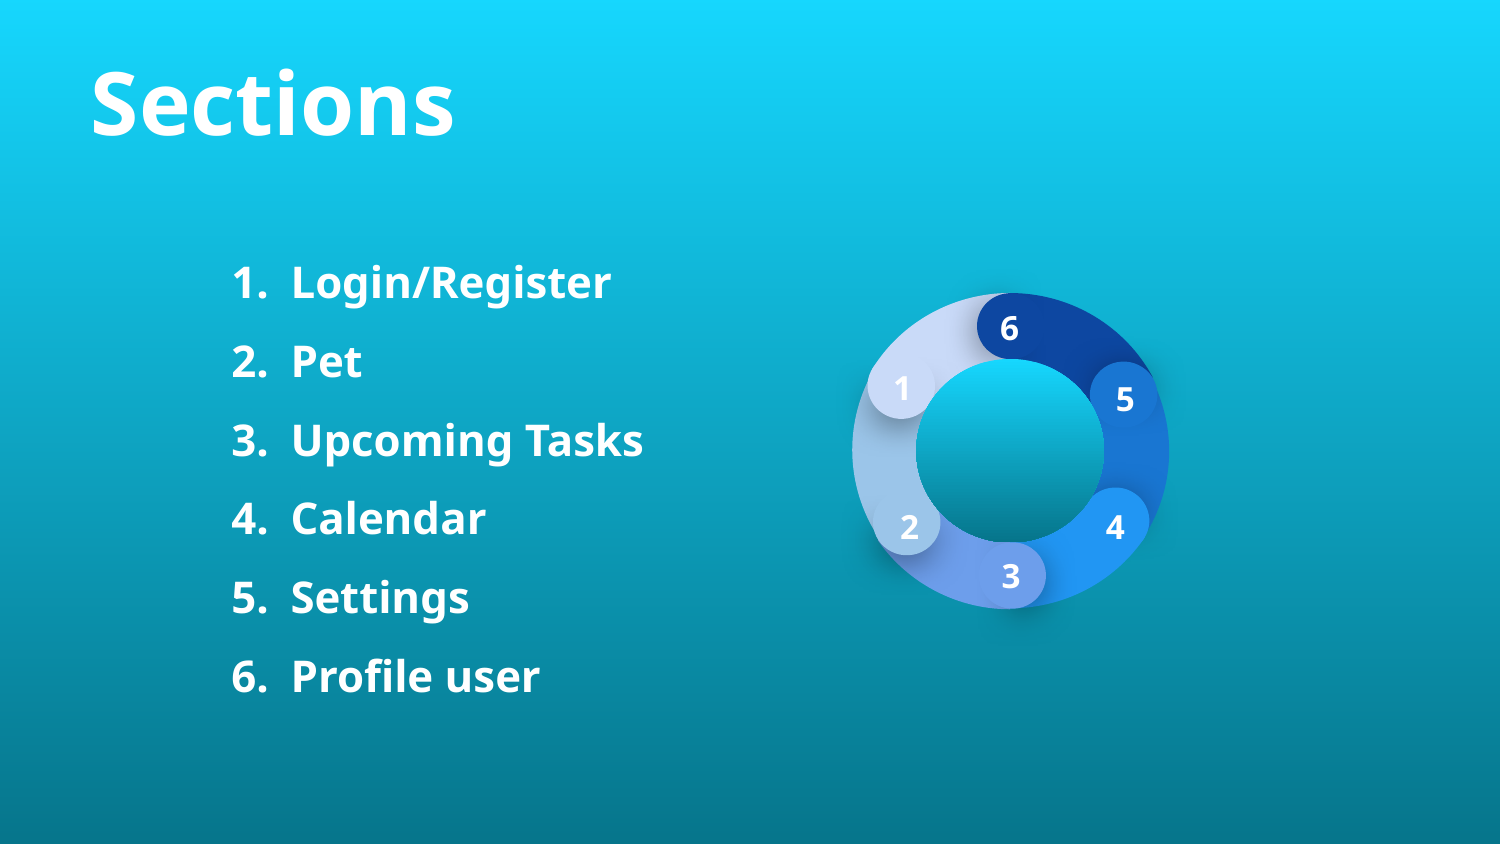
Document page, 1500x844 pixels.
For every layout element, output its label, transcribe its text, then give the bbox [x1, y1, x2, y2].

text_box Login/Register Pet Upcoming Tasks Calendar Settings Profile user [200, 213, 696, 603]
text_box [788, 230, 1231, 670]
text_box Sections [75, 33, 1231, 171]
